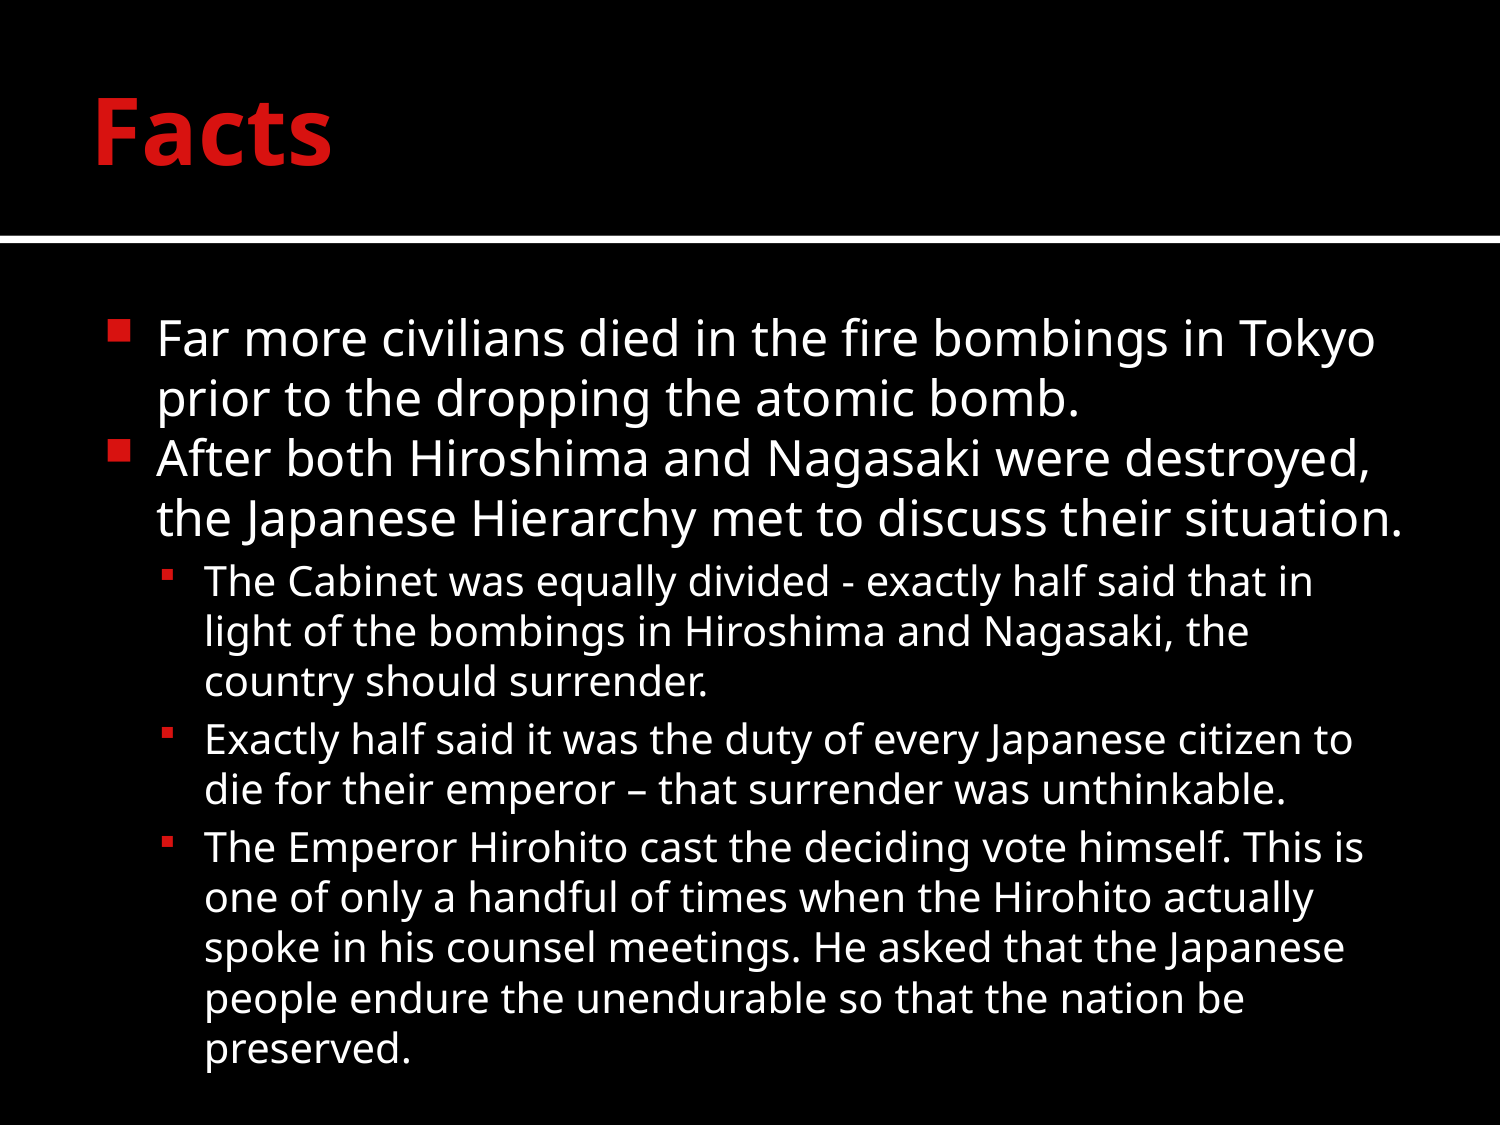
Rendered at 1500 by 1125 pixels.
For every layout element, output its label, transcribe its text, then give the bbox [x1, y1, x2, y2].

title Facts [75, 25, 1425, 231]
list Far more civilians died in the fire bombings in Tokyo prior to the dropping the atomic bomb. After both Hiroshima and Nagasaki were destroyed, the Japanese Hierarchy met to discuss their situation. The Cabinet was equally divided - exactly half said that in light of the bombings in Hiroshima and Nagasaki, the country should surrender. Exactly half said it was the duty of every Japanese citizen to die for their emperor – that surrender was unthinkable. The Emperor Hirohito cast the deciding vote himself. This is one of only a handful of times when the Hirohito actually spoke in his counsel meetings. He asked that the Japanese people endure the unendurable so that the nation be preserved. [75, 291, 1425, 1050]
